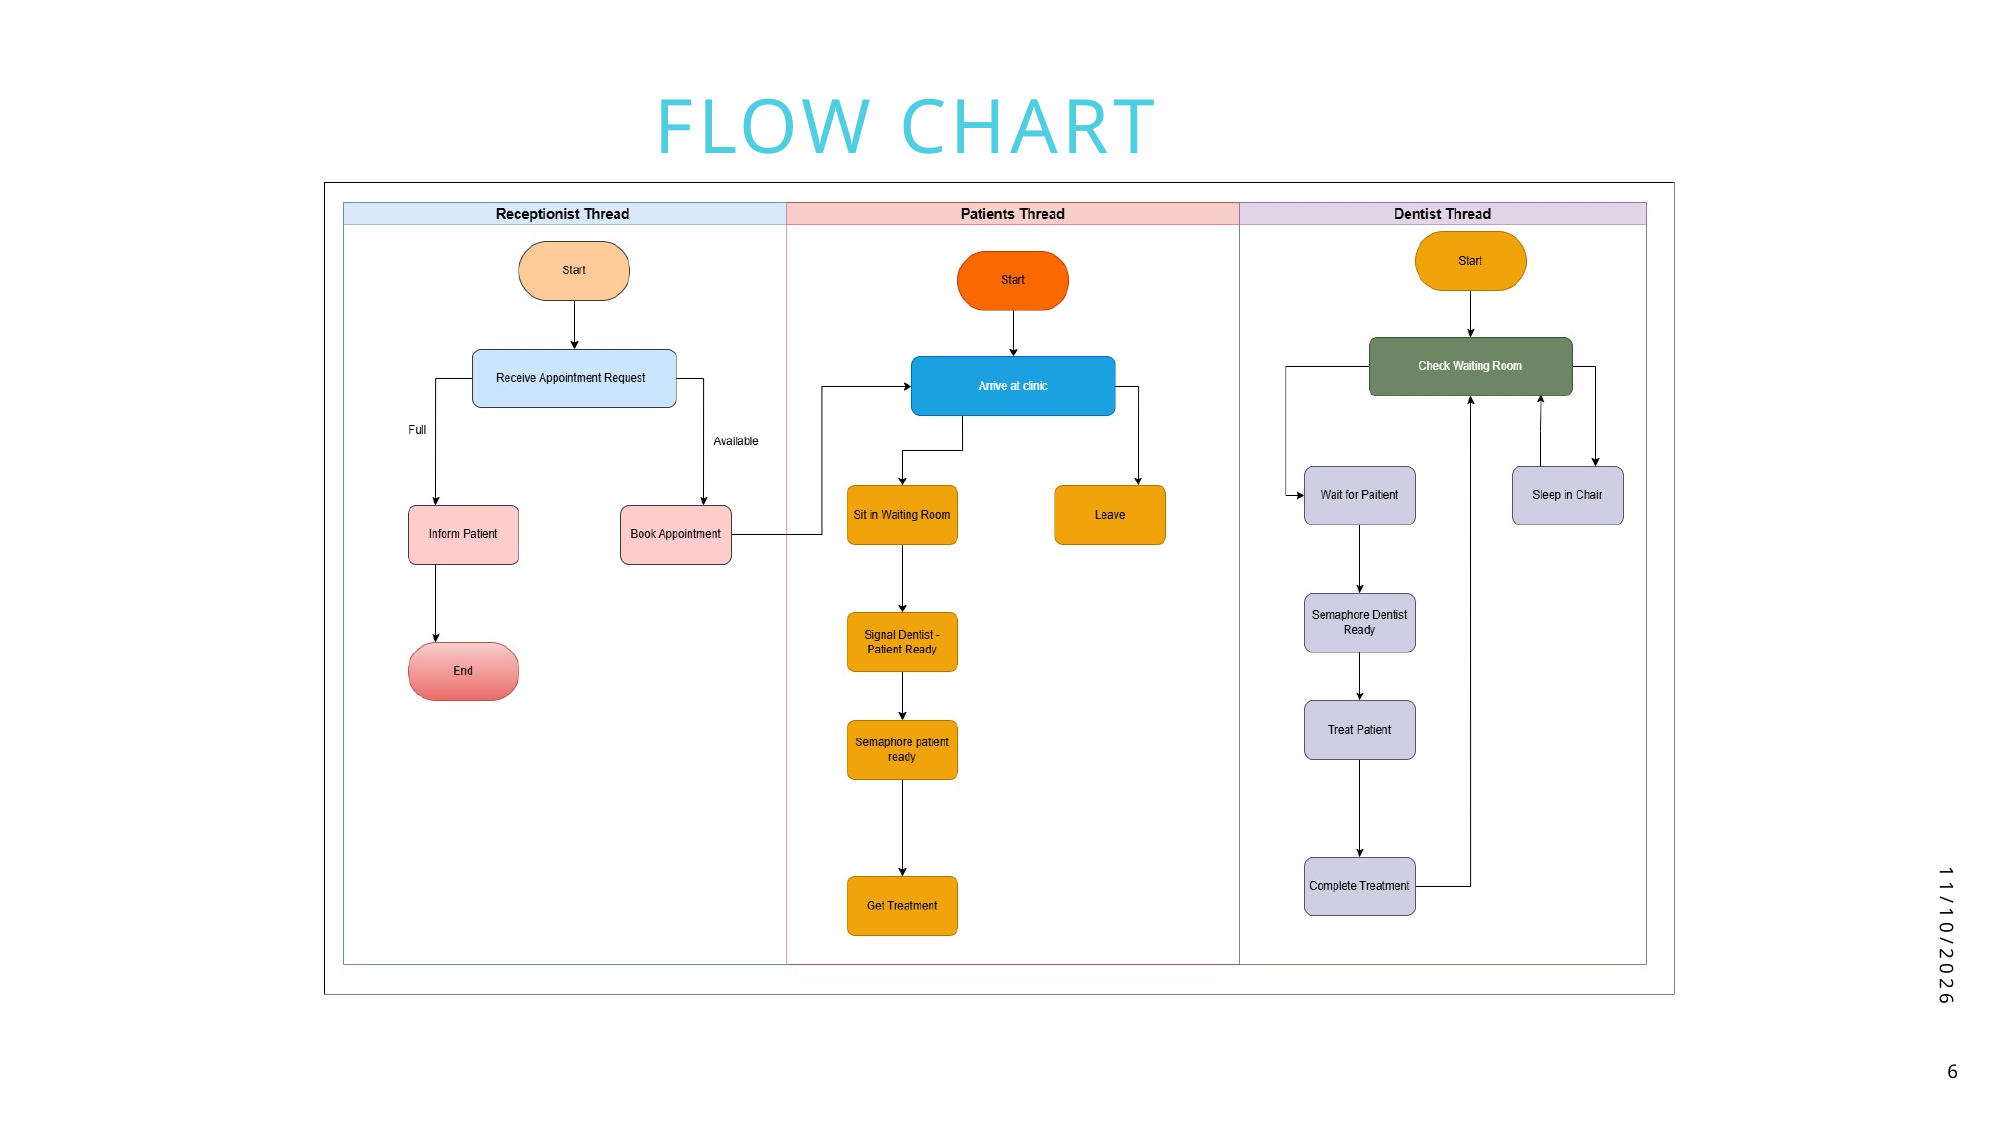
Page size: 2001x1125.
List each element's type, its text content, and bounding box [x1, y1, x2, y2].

slide_number 6 [1879, 1042, 1974, 1103]
footer Flow chart [636, 93, 1175, 154]
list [324, 182, 1675, 995]
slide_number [1915, 569, 1976, 1020]
